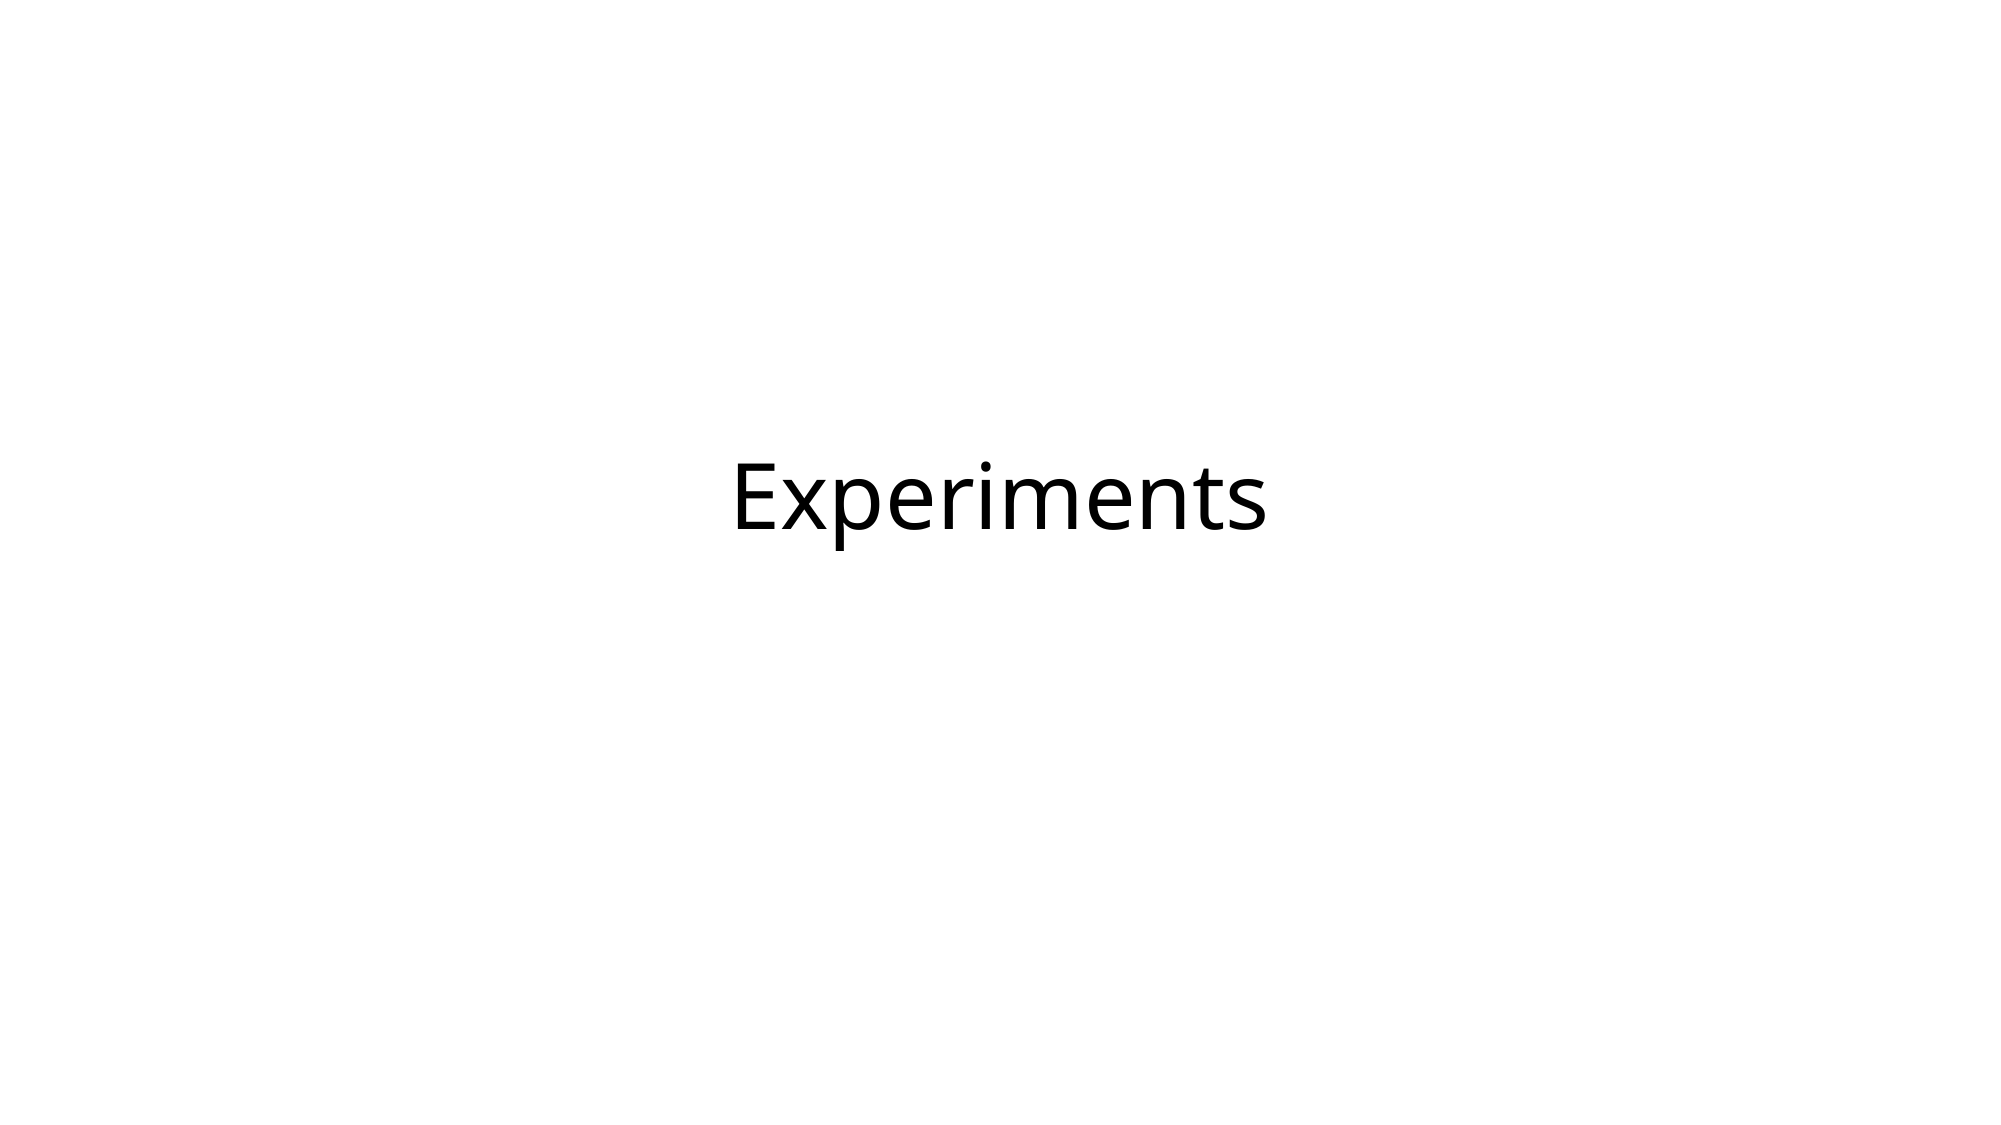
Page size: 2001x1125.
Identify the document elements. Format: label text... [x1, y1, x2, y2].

title Experiments [137, 391, 1863, 609]
